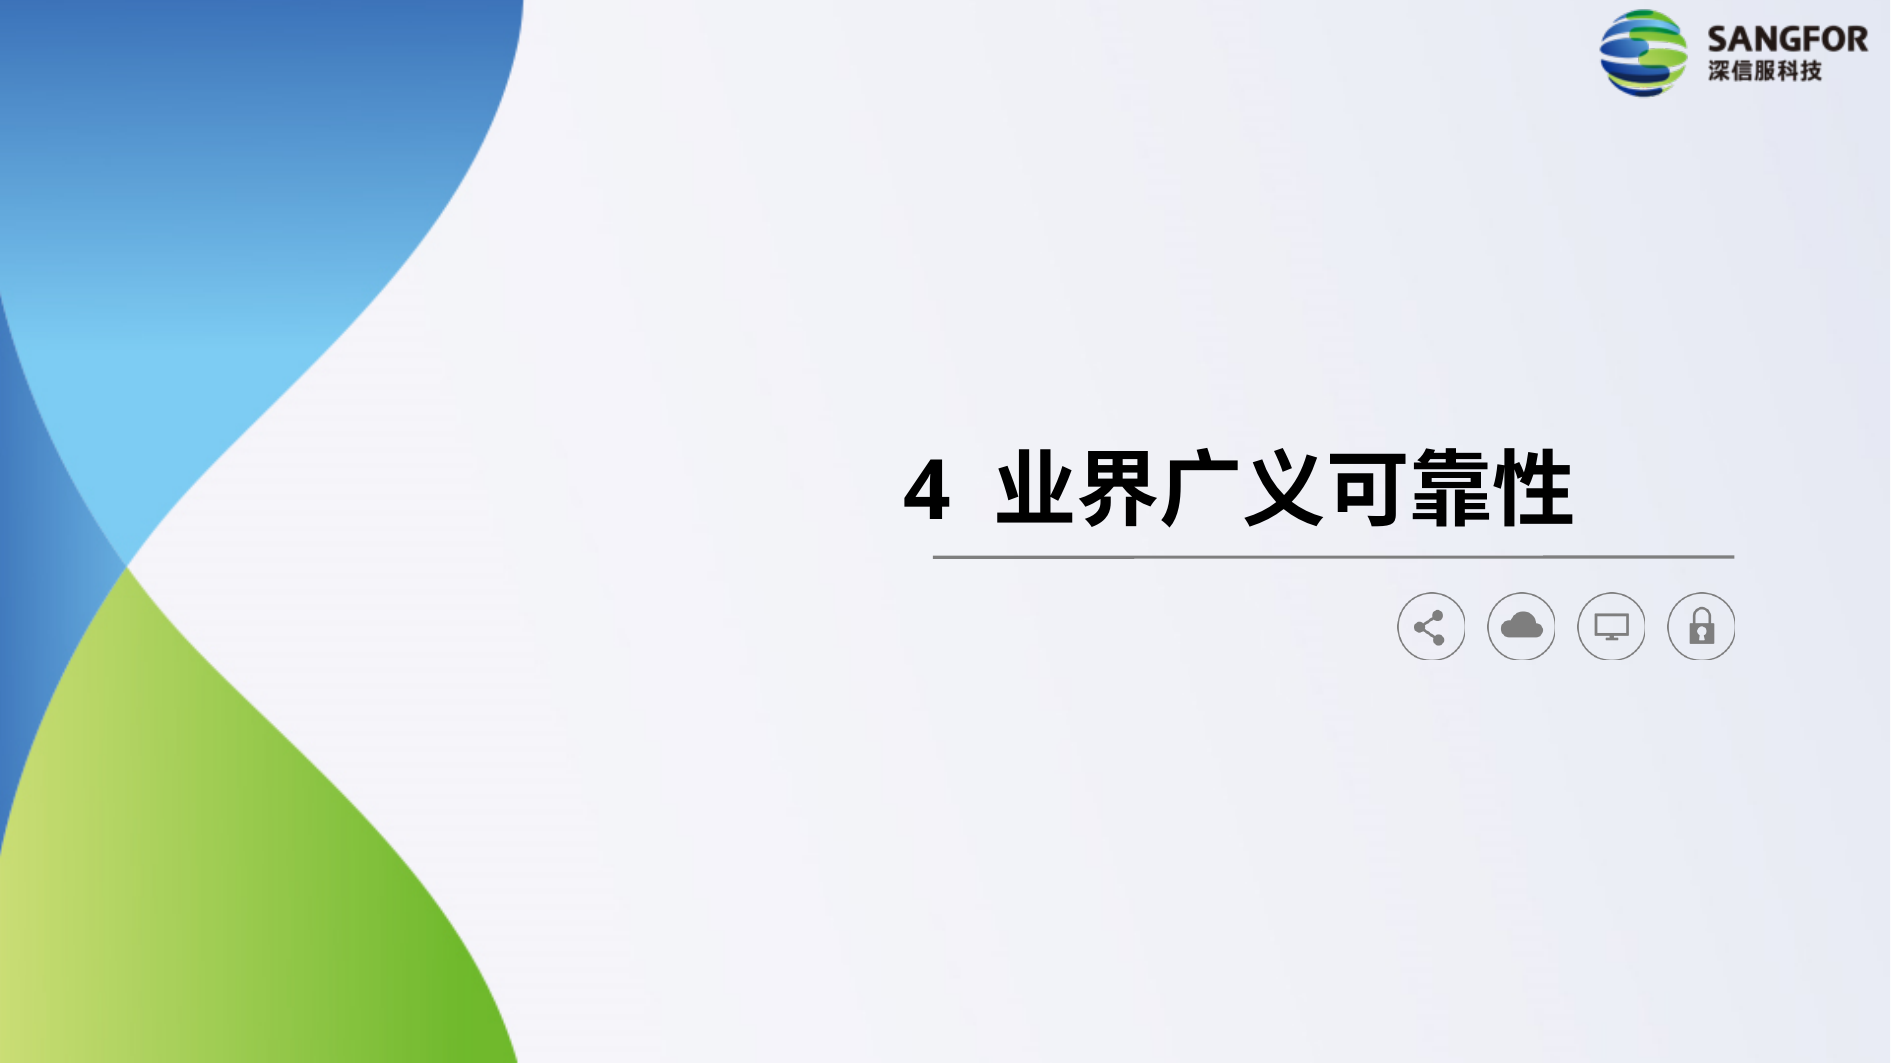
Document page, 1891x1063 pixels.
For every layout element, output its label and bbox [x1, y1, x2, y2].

text_box [1397, 592, 1735, 660]
picture [0, 0, 1891, 1063]
